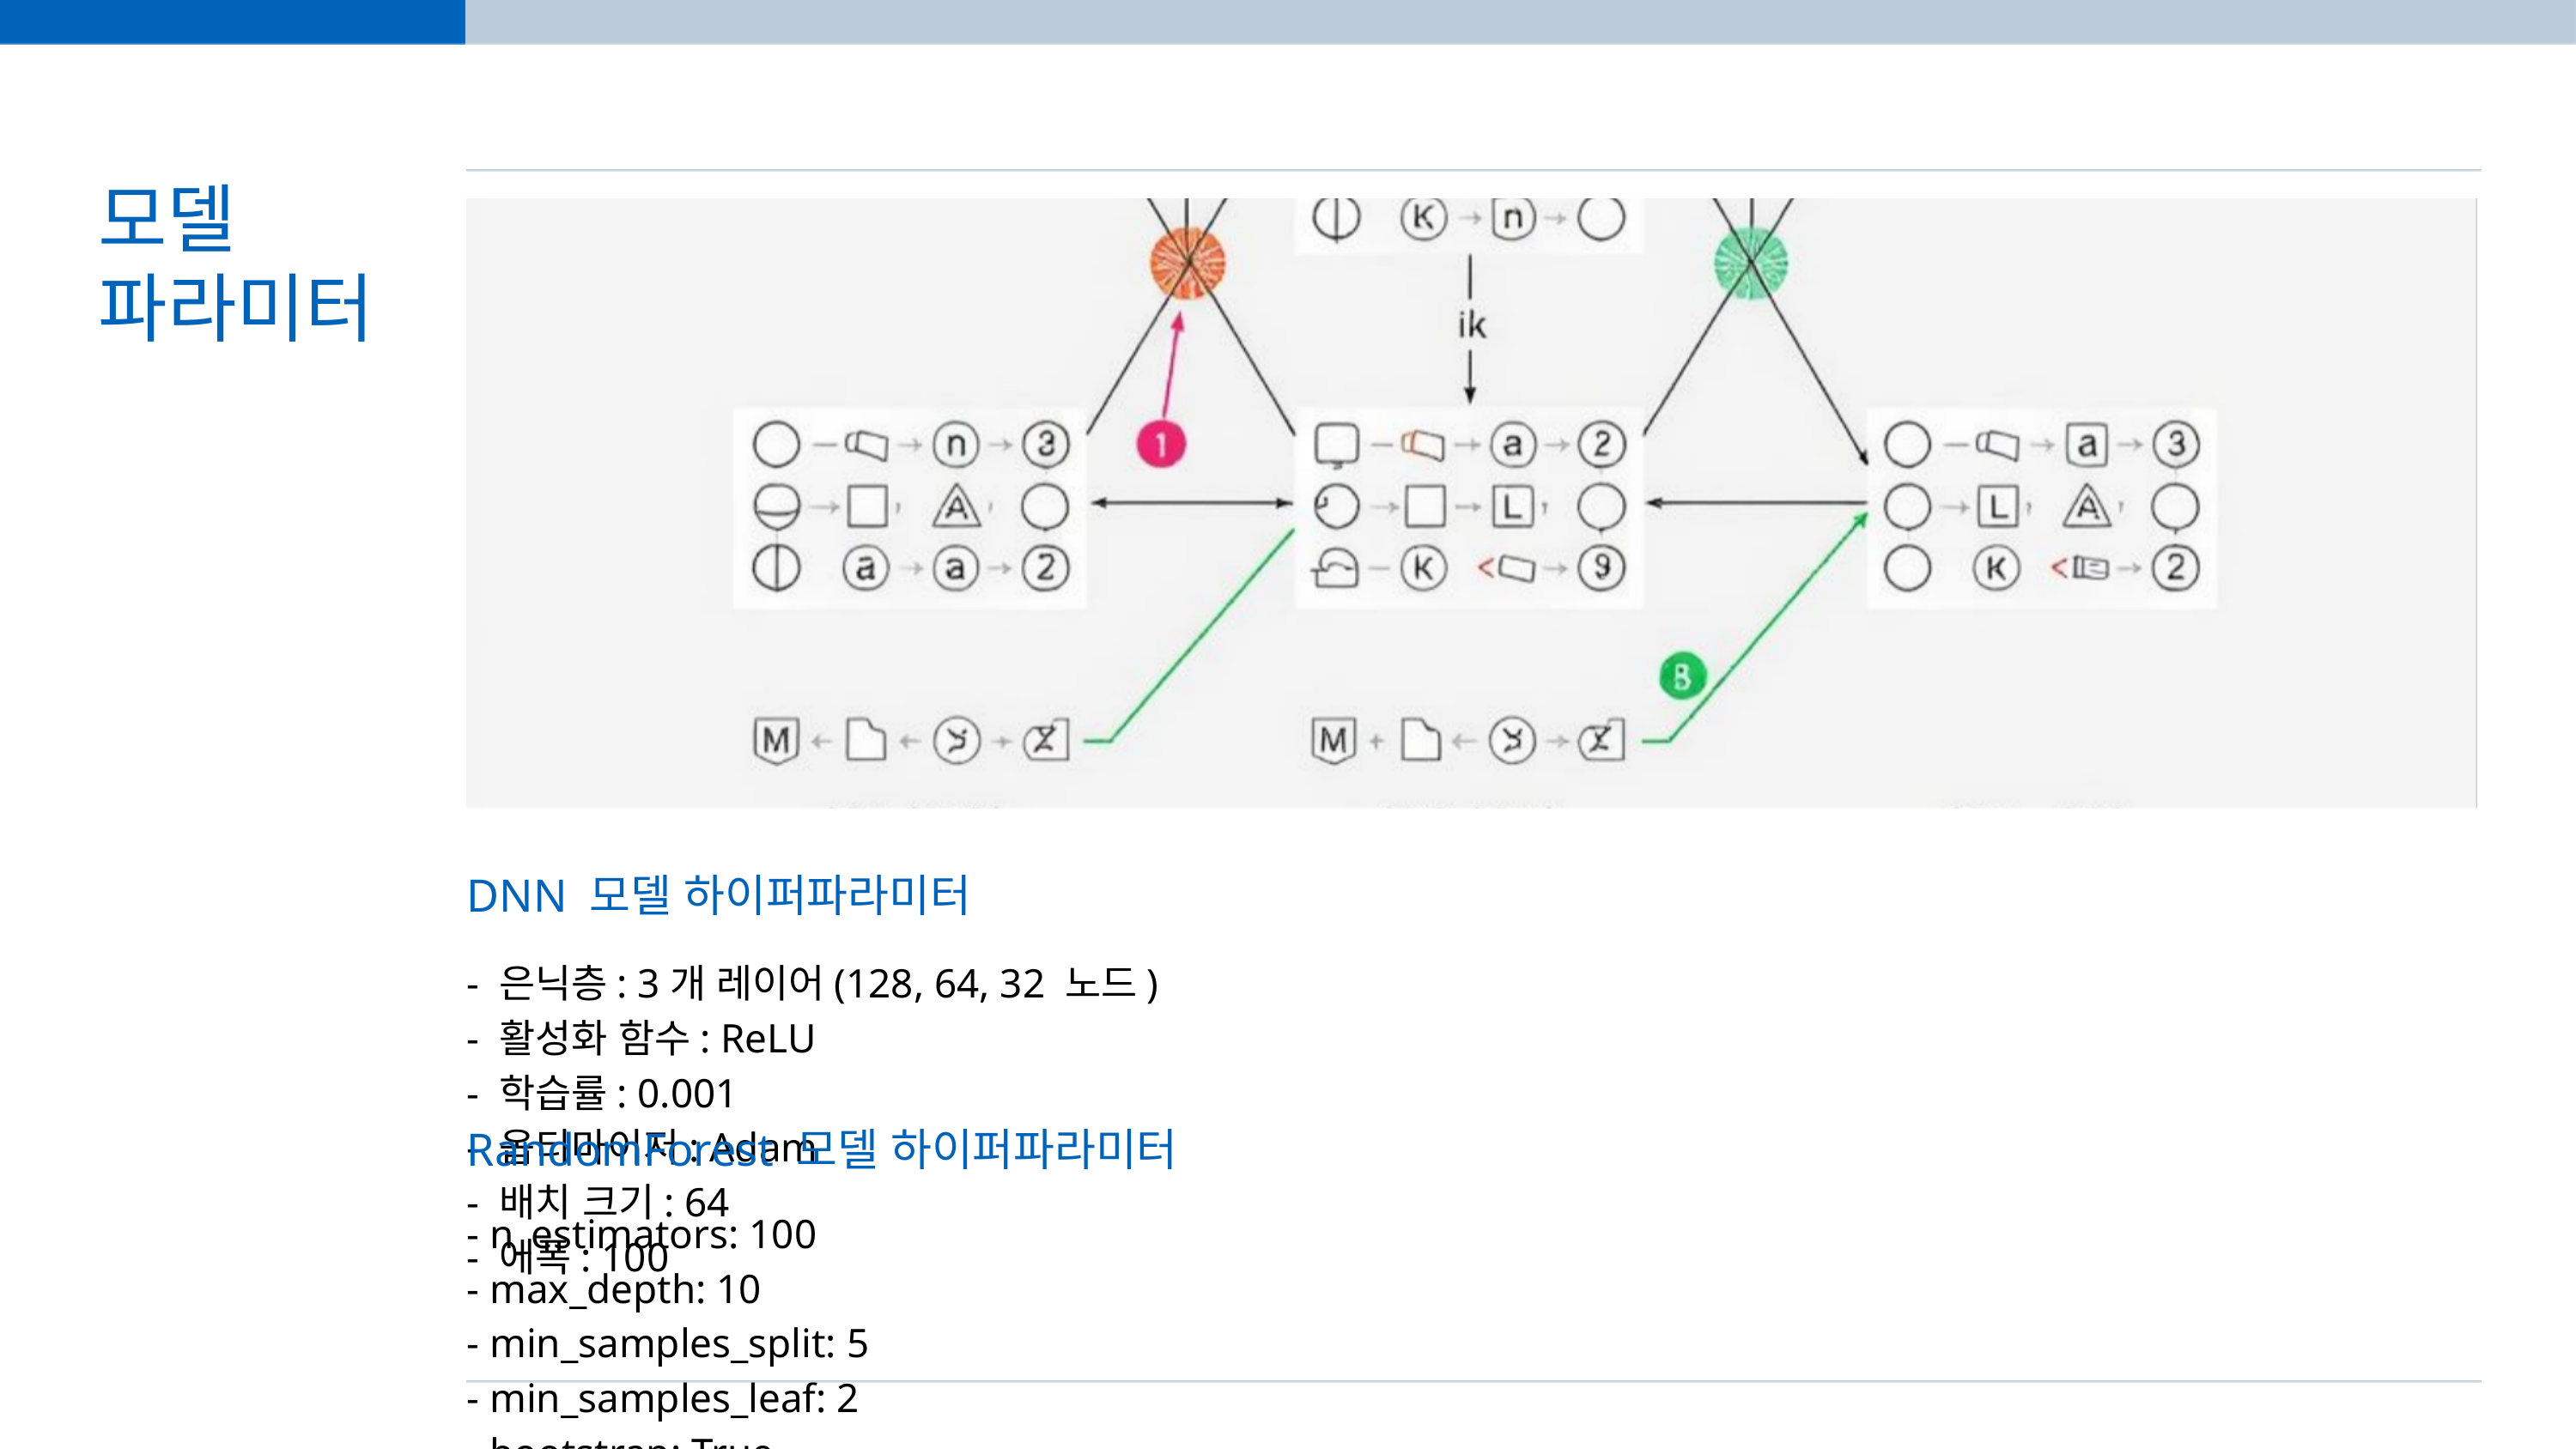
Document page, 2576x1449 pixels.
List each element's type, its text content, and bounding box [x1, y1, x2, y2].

text_box - 은닉층: 3개 레이어(128, 64, 32 노드) - 활성화 함수: ReLU - 학습률: 0.001 - 옵티마이저: Adam - 배치 크기: 64 - 에폭: 100 [466, 1175, 2487, 1201]
text_box - n_estimators: 100 - max_depth: 10 - min_samples_split: 5 - min_samples_leaf: 2 - bootstrap: True - criterion: 'gini' [466, 1201, 2487, 1449]
picture [466, 169, 2482, 173]
text_box 모델 파라미터 [98, 175, 447, 371]
picture [466, 197, 2478, 809]
text_box DNN 모델 하이퍼파라미터 [466, 858, 2487, 921]
picture [0, 0, 2576, 45]
text_box - 은닉층: 3개 레이어(128, 64, 32 노드) - 활성화 함수: ReLU - 학습률: 0.001 - 옵티마이저: Adam - 배치 크기: 64 - 에폭: 100 [466, 951, 2487, 1112]
text_box RandomForest 모델 하이퍼파라미터 [466, 1112, 2487, 1175]
